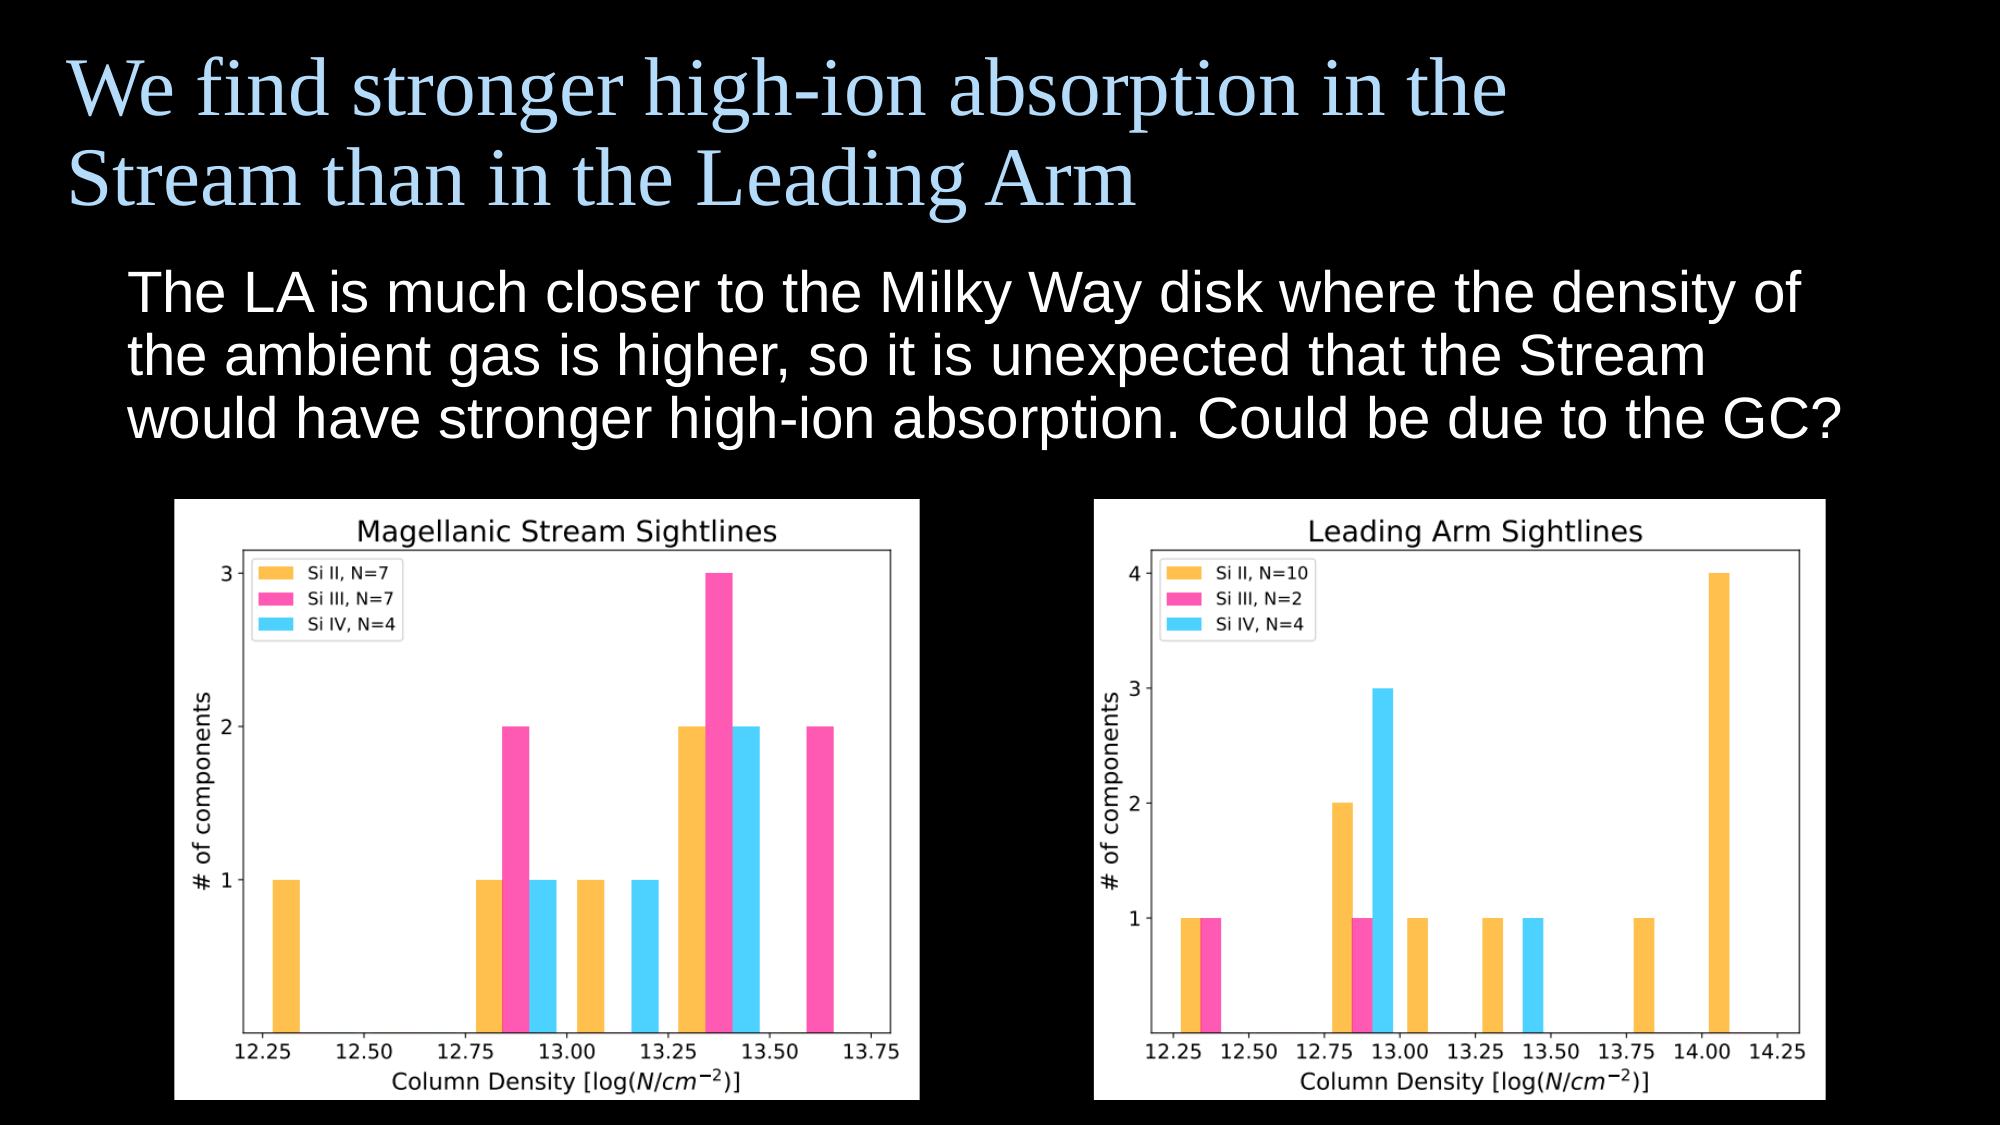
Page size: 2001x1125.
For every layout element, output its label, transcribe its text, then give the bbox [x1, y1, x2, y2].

picture [1093, 499, 1826, 1100]
list The LA is much closer to the Milky Way disk where the density of the ambient gas is higher, so it is unexpected that the Stream would have stronger high-ion absorption. Could be due to the GC? [112, 255, 1888, 969]
title We find stronger high-ion absorption in the Stream than in the Leading Arm [51, 25, 1777, 243]
picture [174, 499, 920, 1100]
